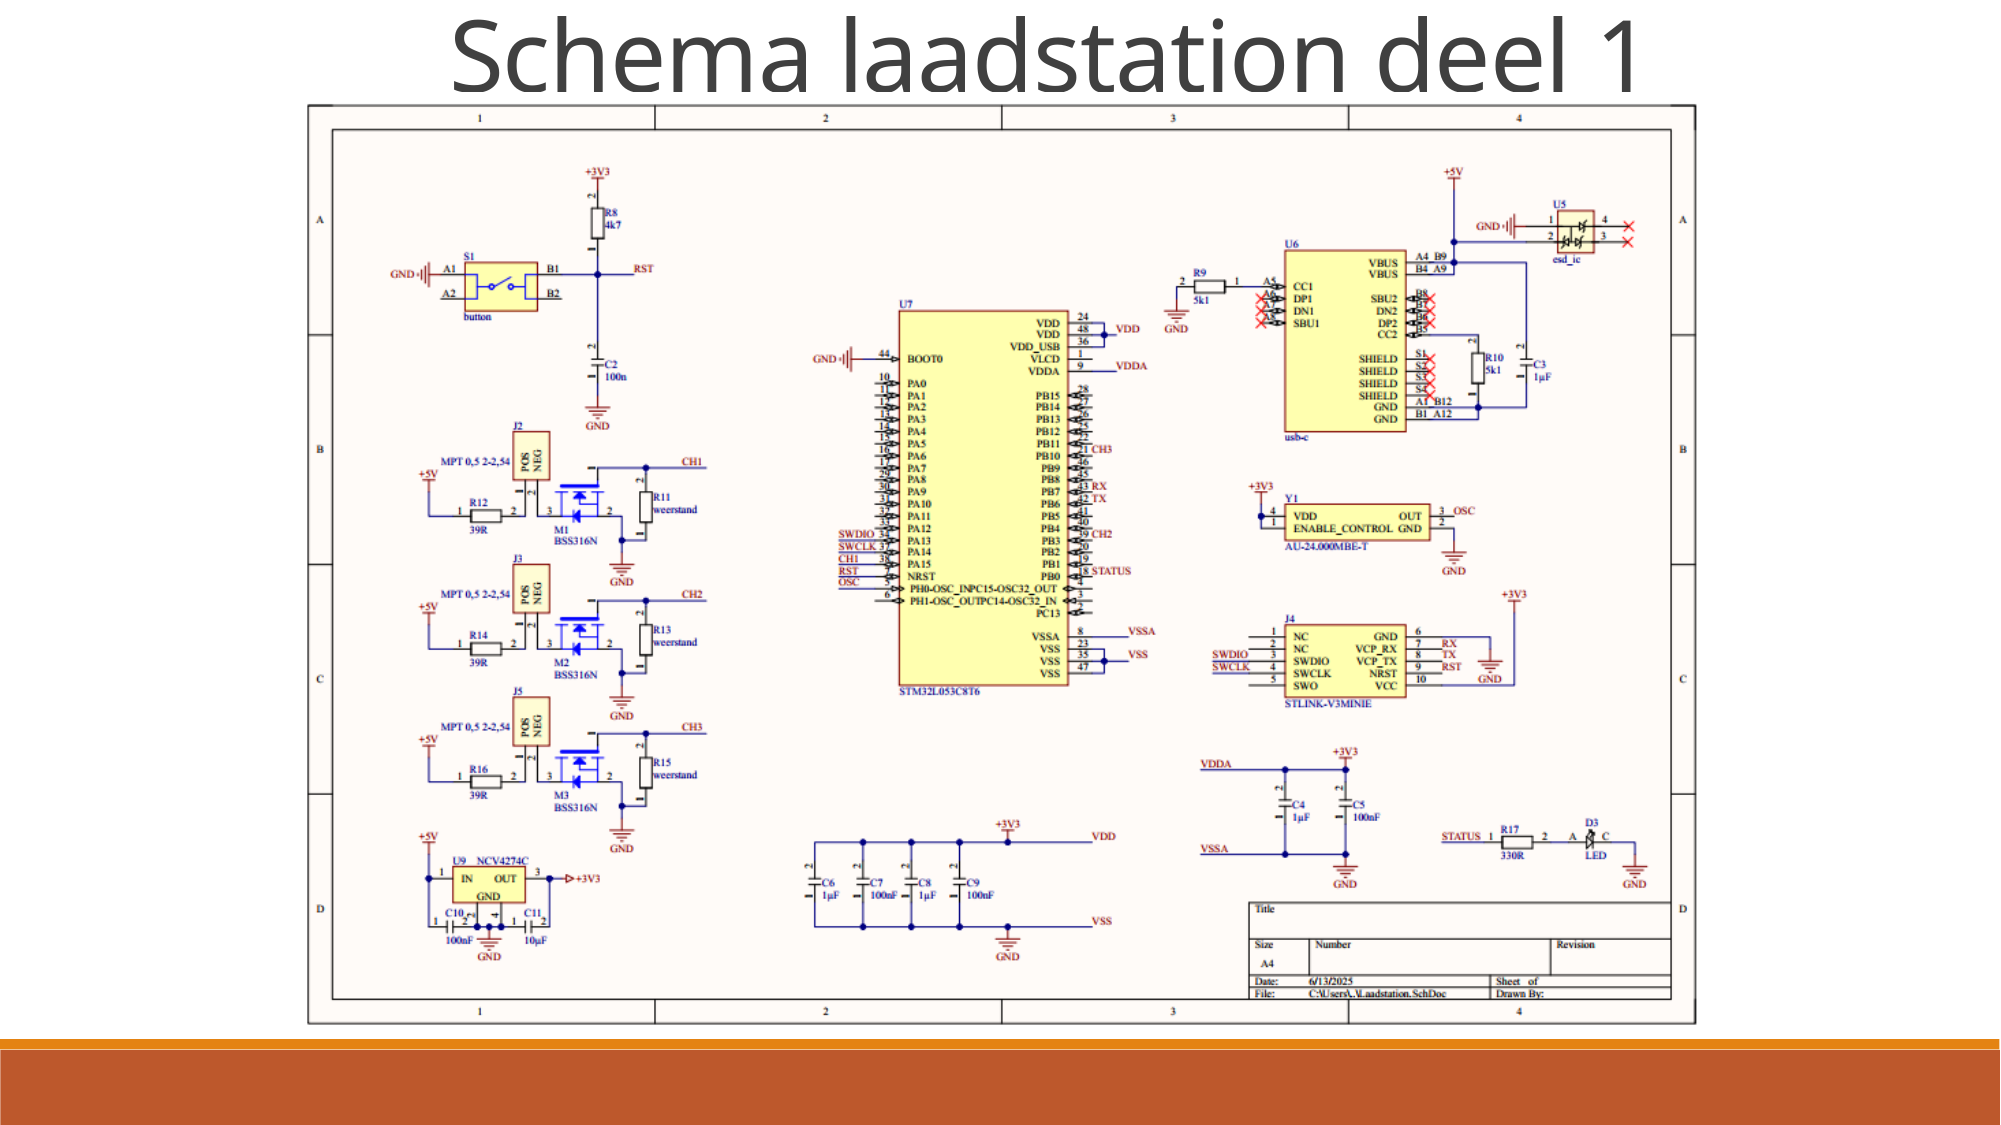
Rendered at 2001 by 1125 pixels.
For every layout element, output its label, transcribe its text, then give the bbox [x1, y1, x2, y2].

text_box Schema laadstation deel 1 [434, 3, 2000, 242]
picture [297, 92, 1703, 1033]
